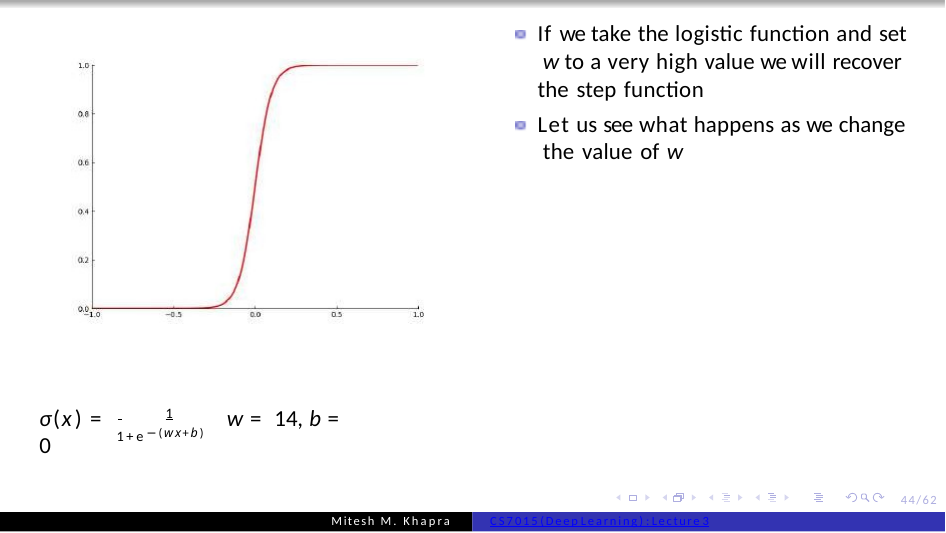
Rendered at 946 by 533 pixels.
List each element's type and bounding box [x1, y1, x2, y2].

picture [71, 58, 425, 324]
picture [515, 30, 527, 42]
text_box [33, 399, 359, 459]
text_box [535, 16, 908, 102]
text_box [0, 511, 946, 532]
text_box [535, 107, 908, 165]
text_box [898, 493, 941, 508]
picture [0, 0, 945, 8]
picture [515, 121, 527, 133]
